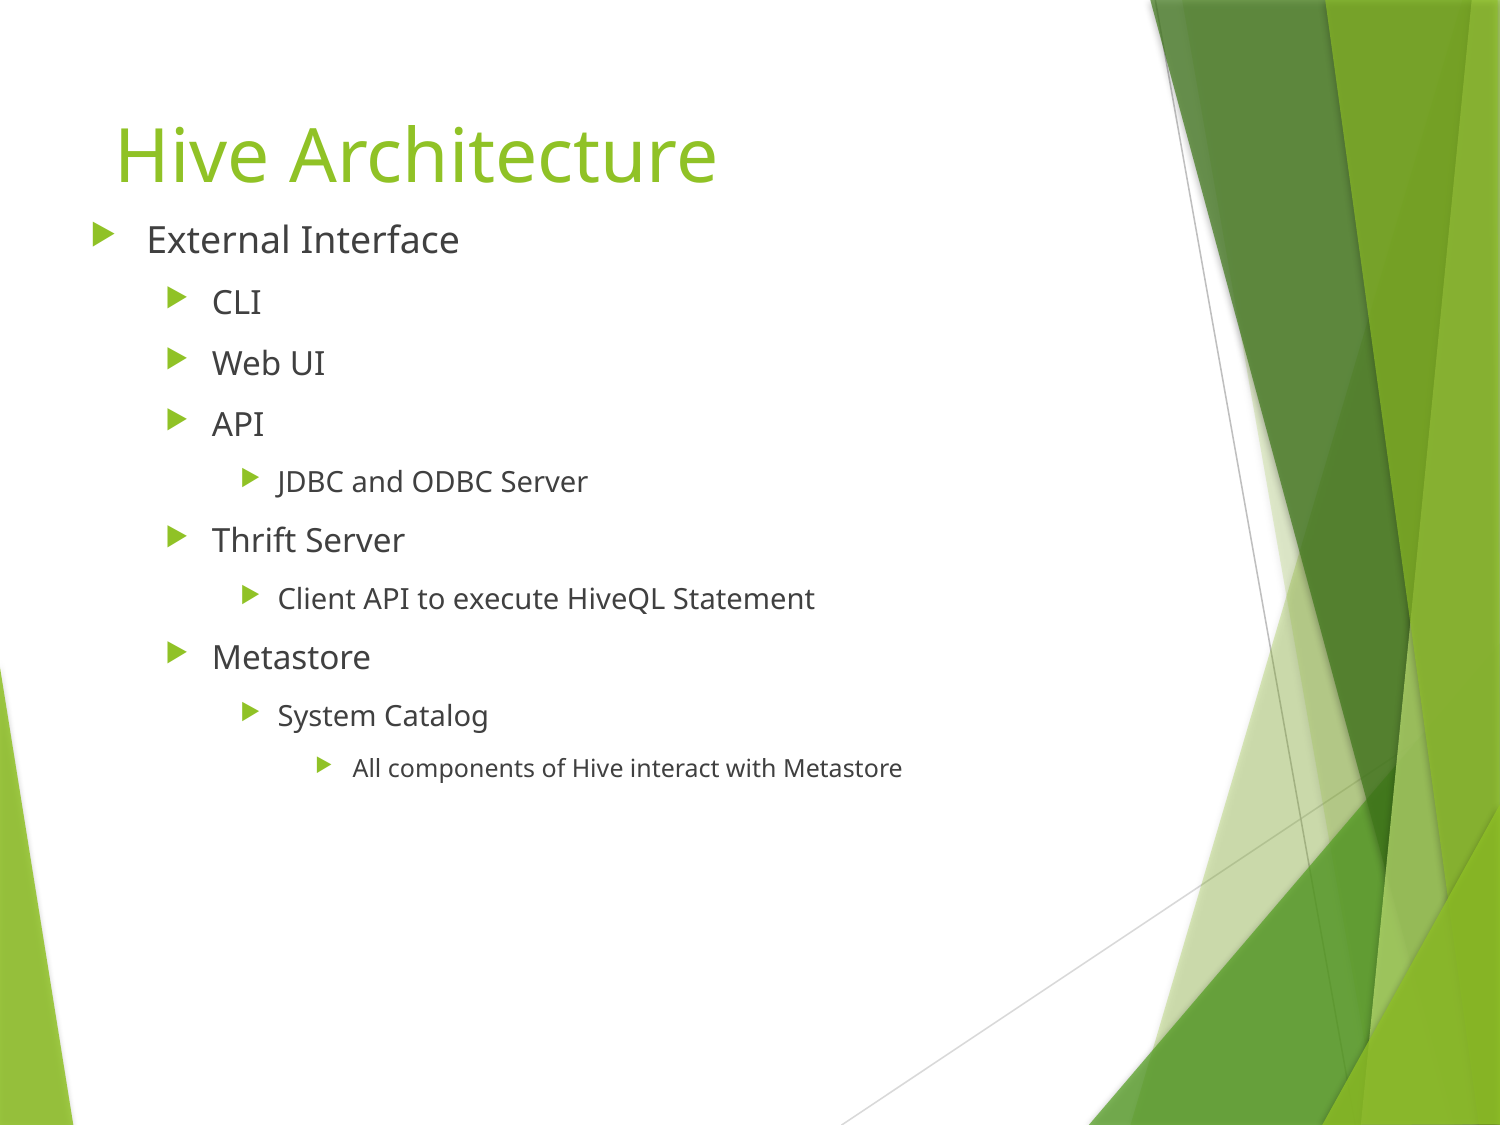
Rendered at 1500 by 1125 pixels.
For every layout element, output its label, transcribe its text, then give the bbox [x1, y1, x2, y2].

list External Interface CLI Web UI API JDBC and ODBC Server Thrift Server Client API to execute HiveQL Statement Metastore System Catalog All components of Hive interact with Metastore [75, 208, 1425, 1005]
title Hive Architecture [99, 99, 1142, 208]
